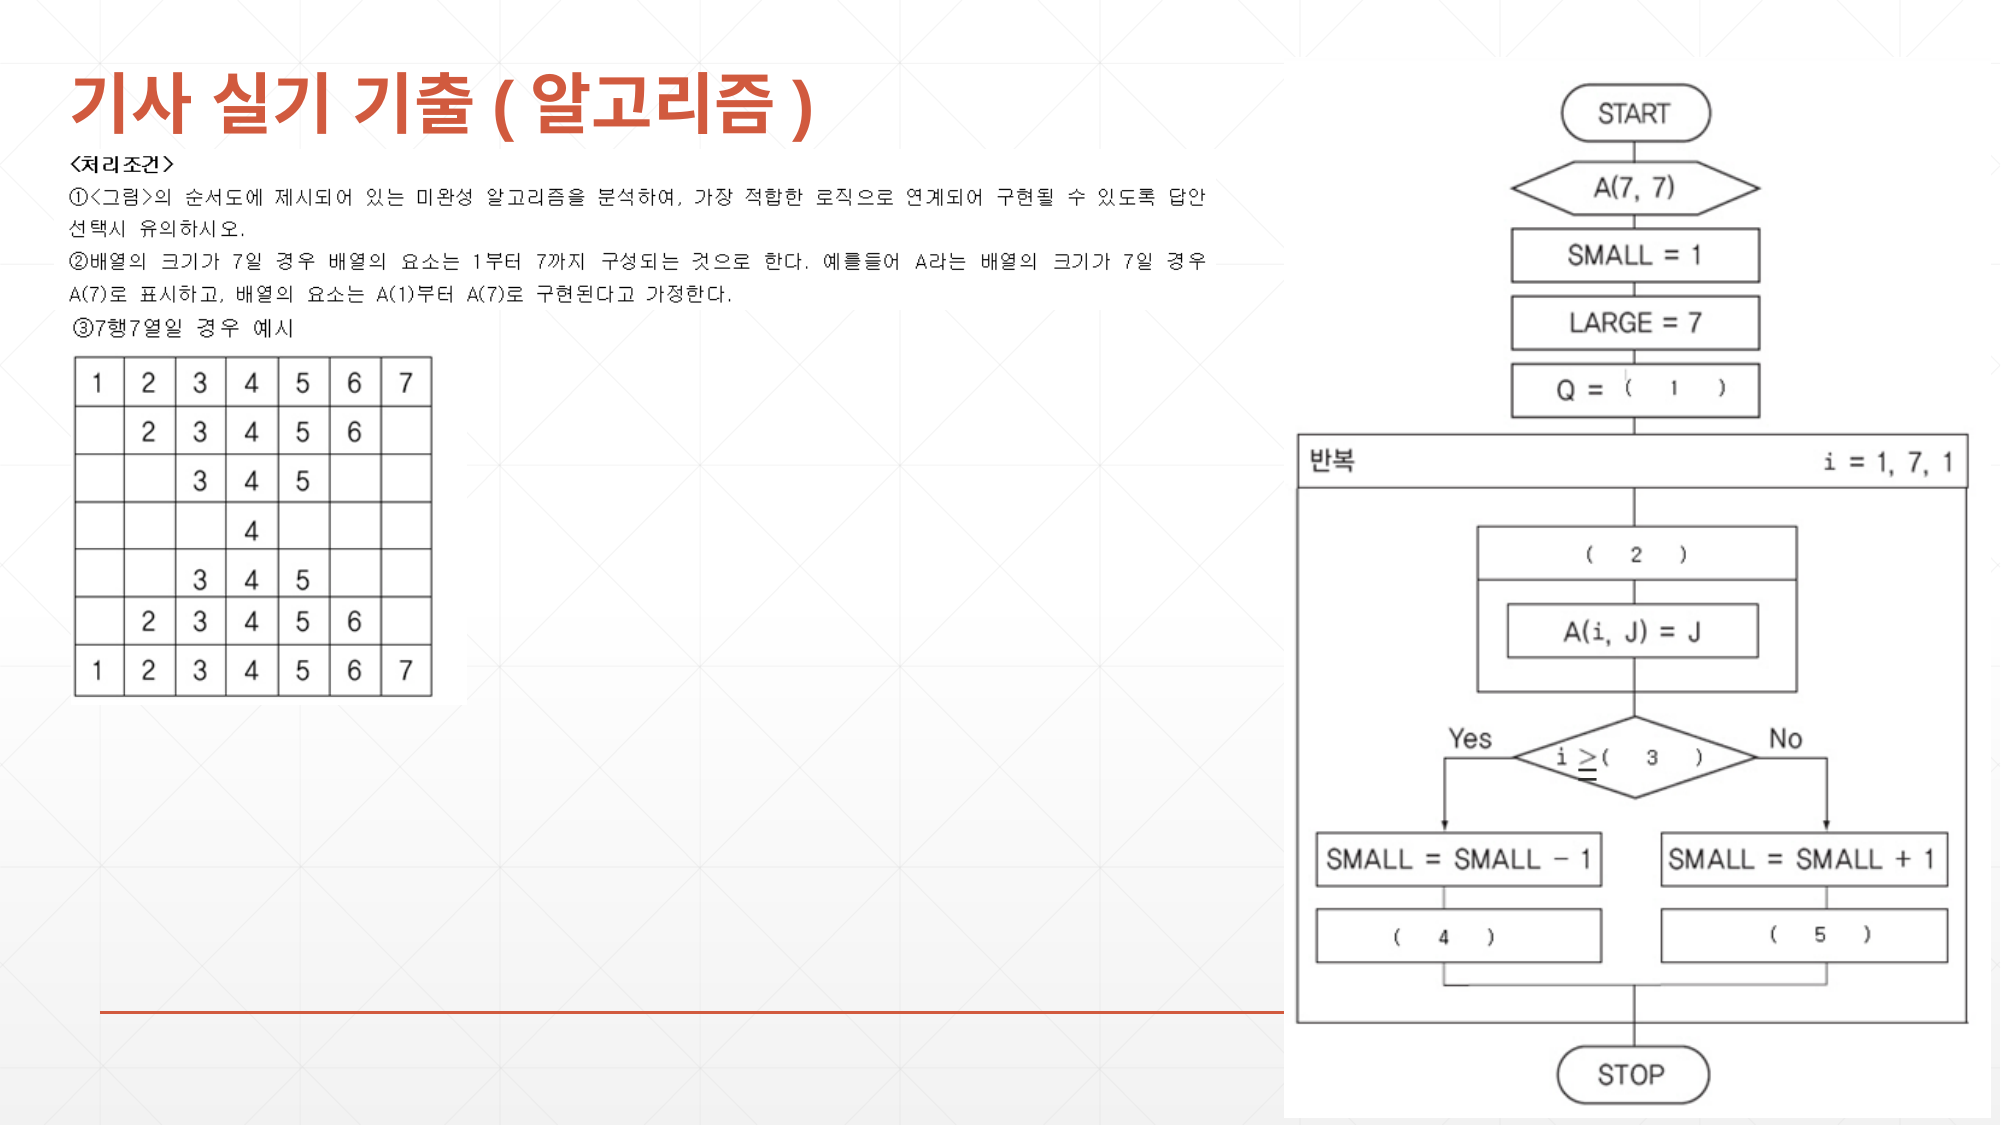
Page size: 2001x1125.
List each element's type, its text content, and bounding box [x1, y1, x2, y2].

title 기사 실기 기출(알고리즘) [54, 58, 1284, 150]
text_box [1284, 58, 1991, 1118]
picture [54, 149, 1216, 705]
